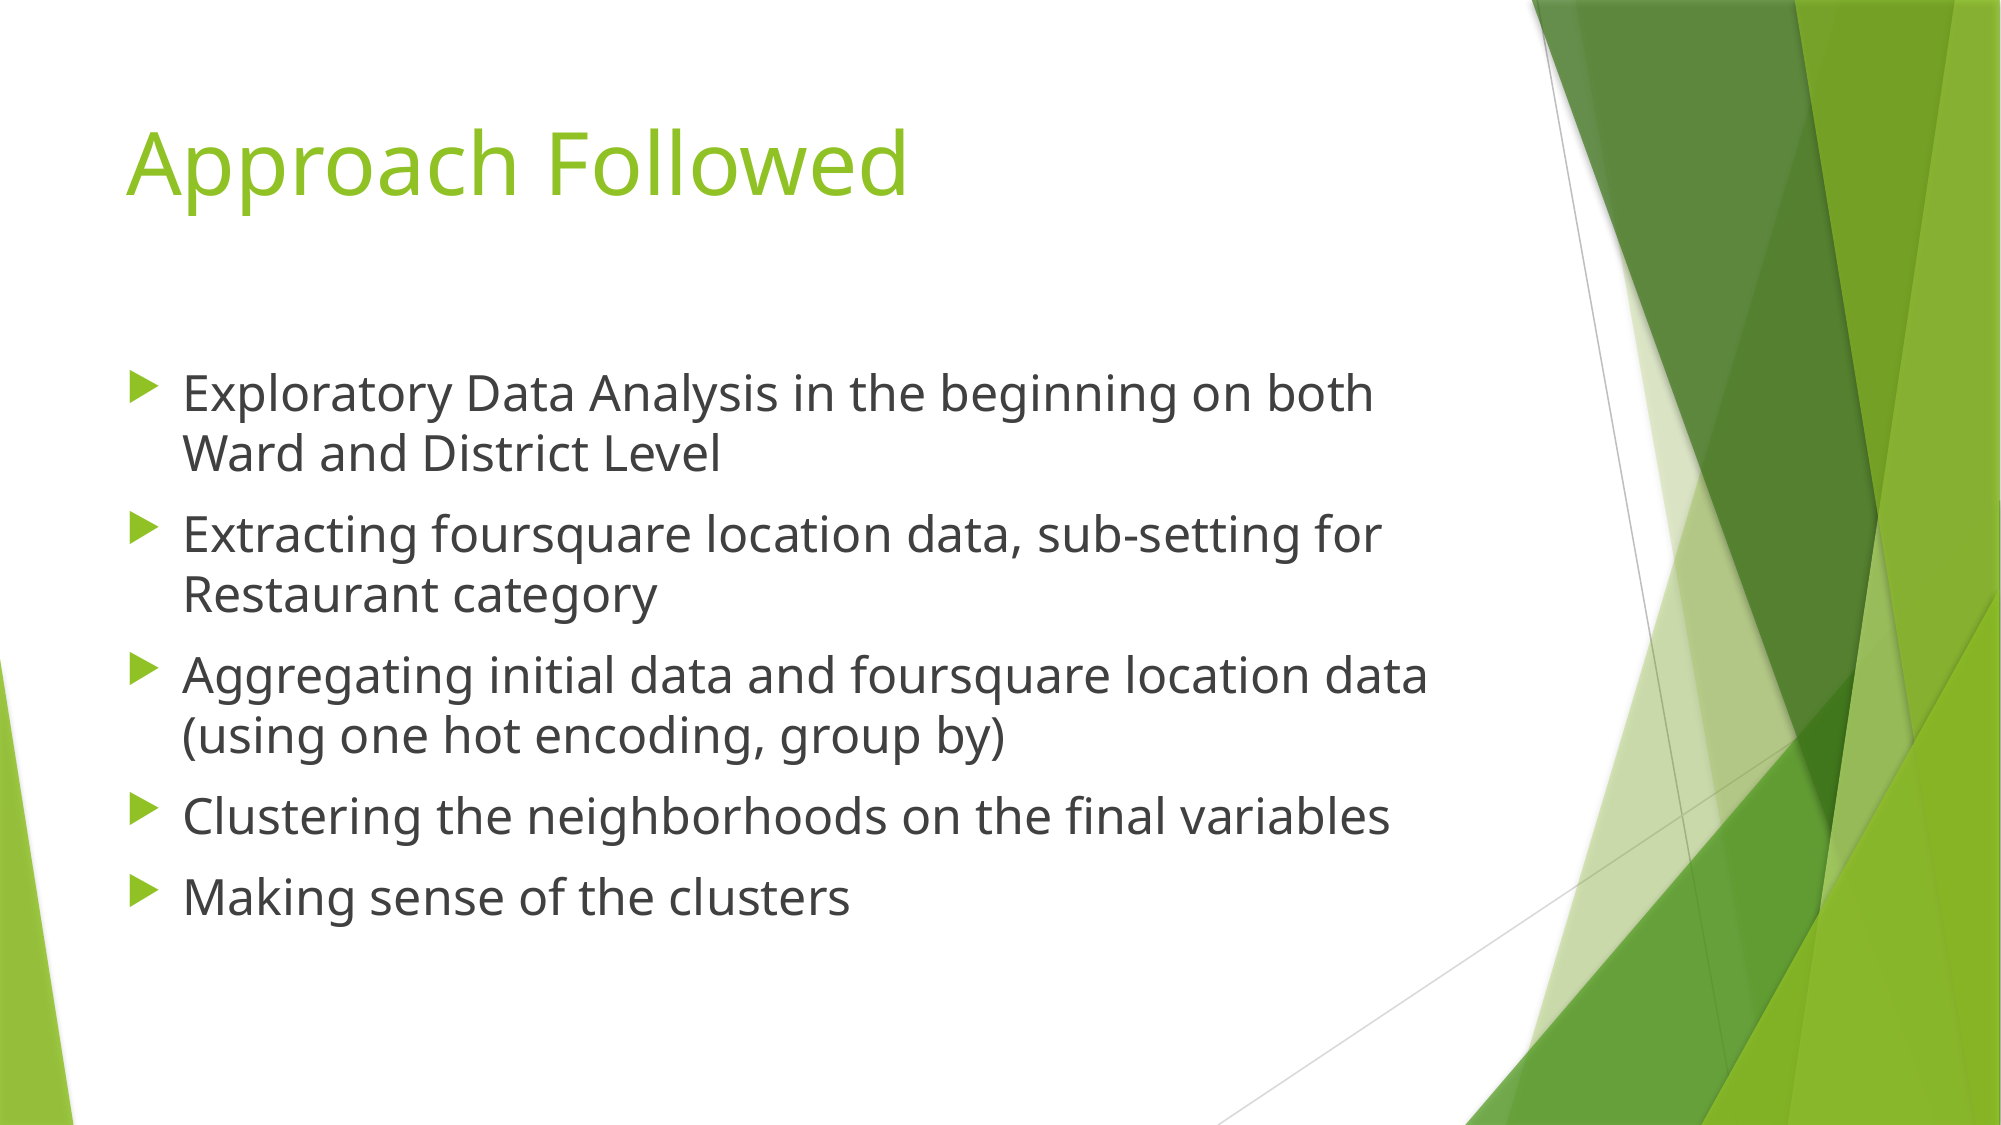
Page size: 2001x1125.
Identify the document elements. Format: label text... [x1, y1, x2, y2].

list Exploratory Data Analysis in the beginning on both Ward and District Level Extracting foursquare location data, sub-setting for Restaurant category Aggregating initial data and foursquare location data (using one hot encoding, group by) Clustering the neighborhoods on the final variables Making sense of the clusters [111, 354, 1522, 992]
title Approach Followed [111, 99, 1522, 317]
